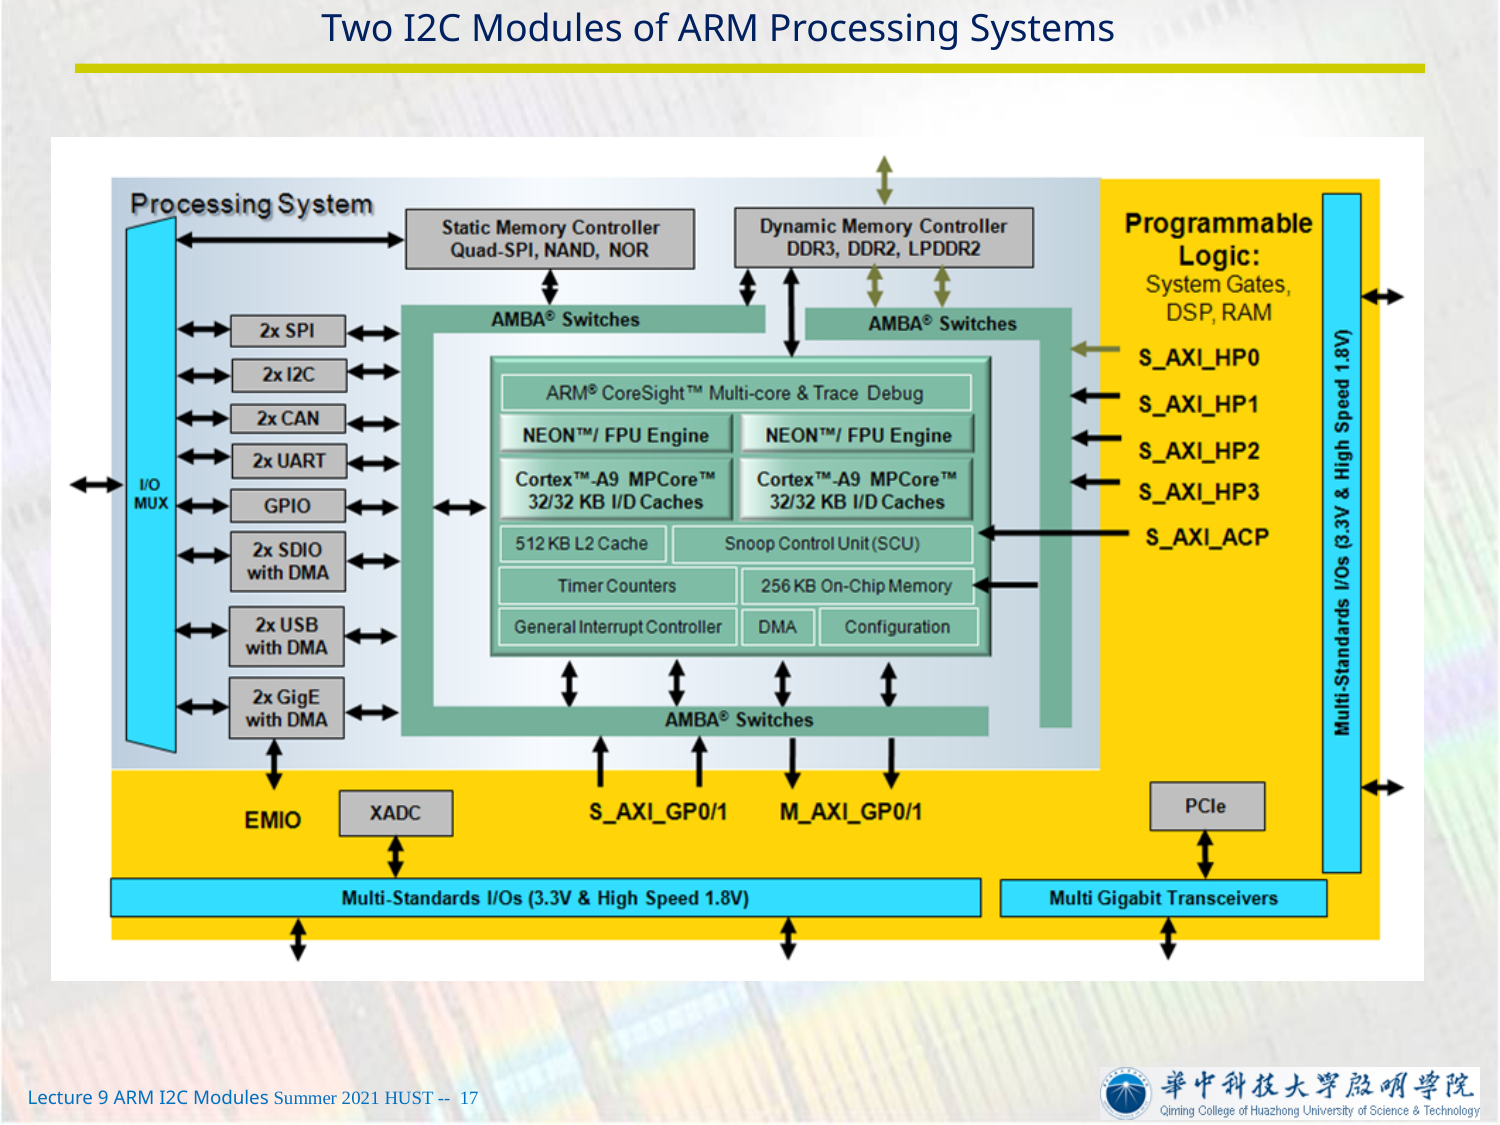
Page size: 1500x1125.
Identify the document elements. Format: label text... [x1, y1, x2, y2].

title Two I2C Modules of ARM Processing Systems [0, 3, 1438, 47]
picture [0, 0, 1500, 1125]
